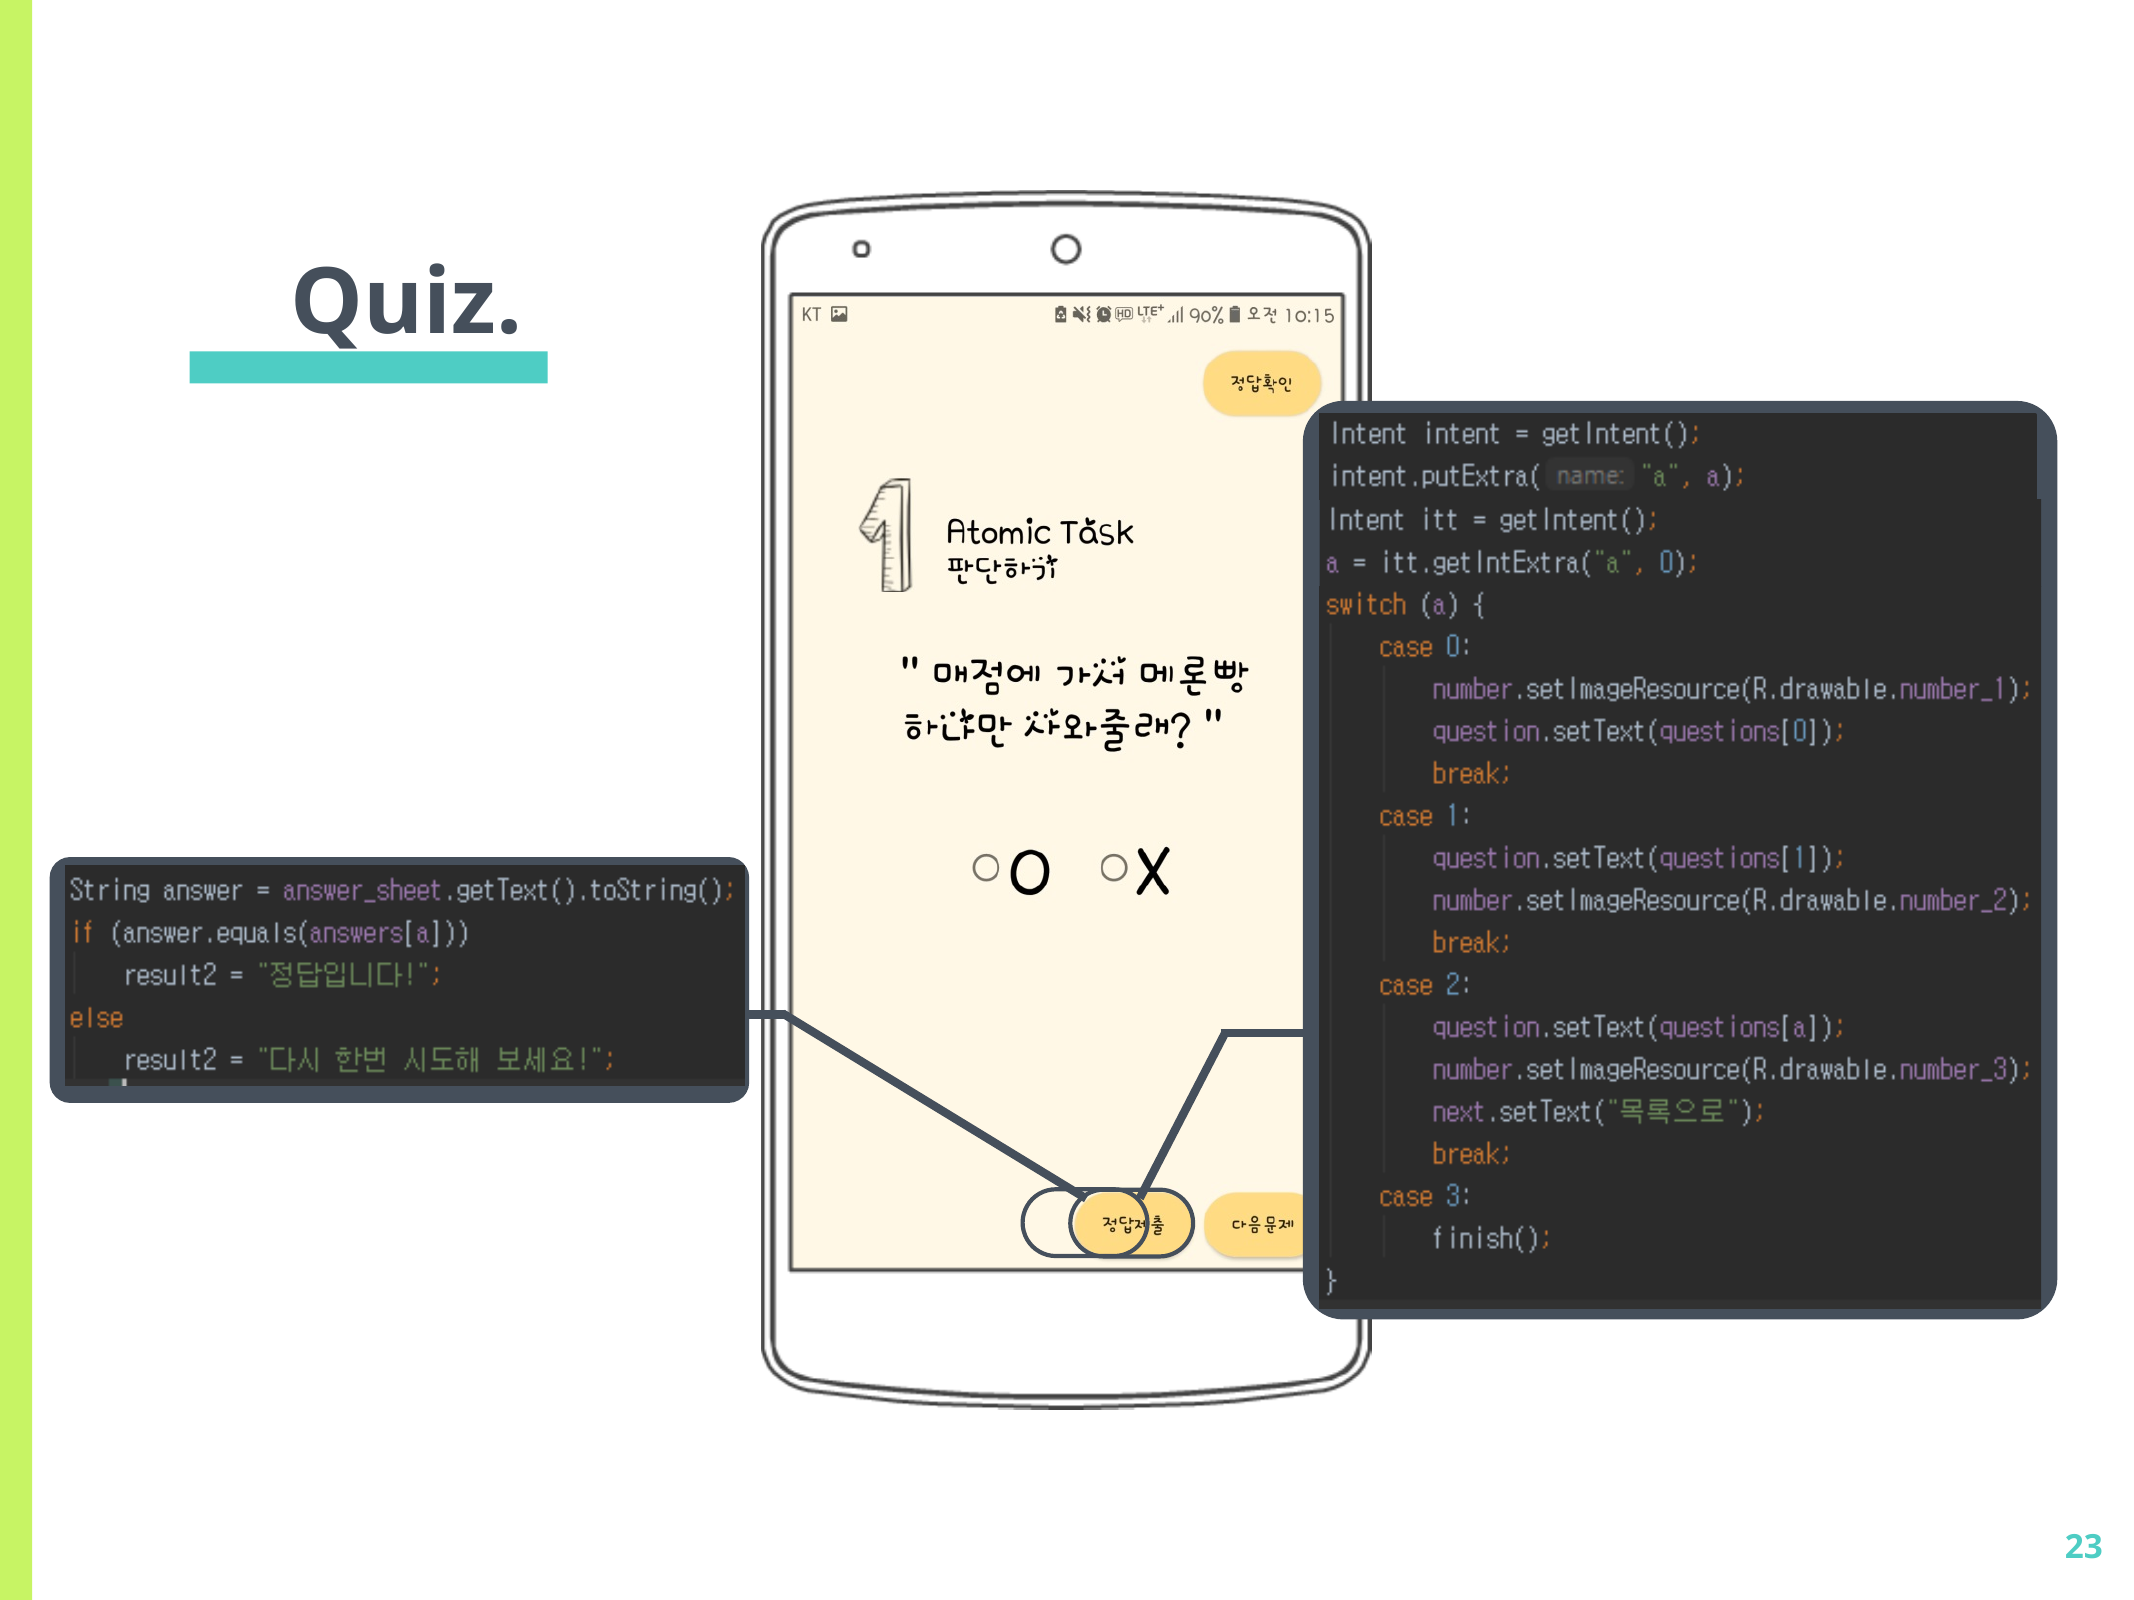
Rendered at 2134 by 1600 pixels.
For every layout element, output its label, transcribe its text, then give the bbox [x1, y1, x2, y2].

title Quiz. [268, 130, 732, 374]
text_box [761, 190, 1372, 858]
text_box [761, 1257, 1372, 1410]
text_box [1022, 402, 2056, 1318]
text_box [51, 858, 1022, 1257]
slide_number 23 [2042, 1503, 2125, 1587]
